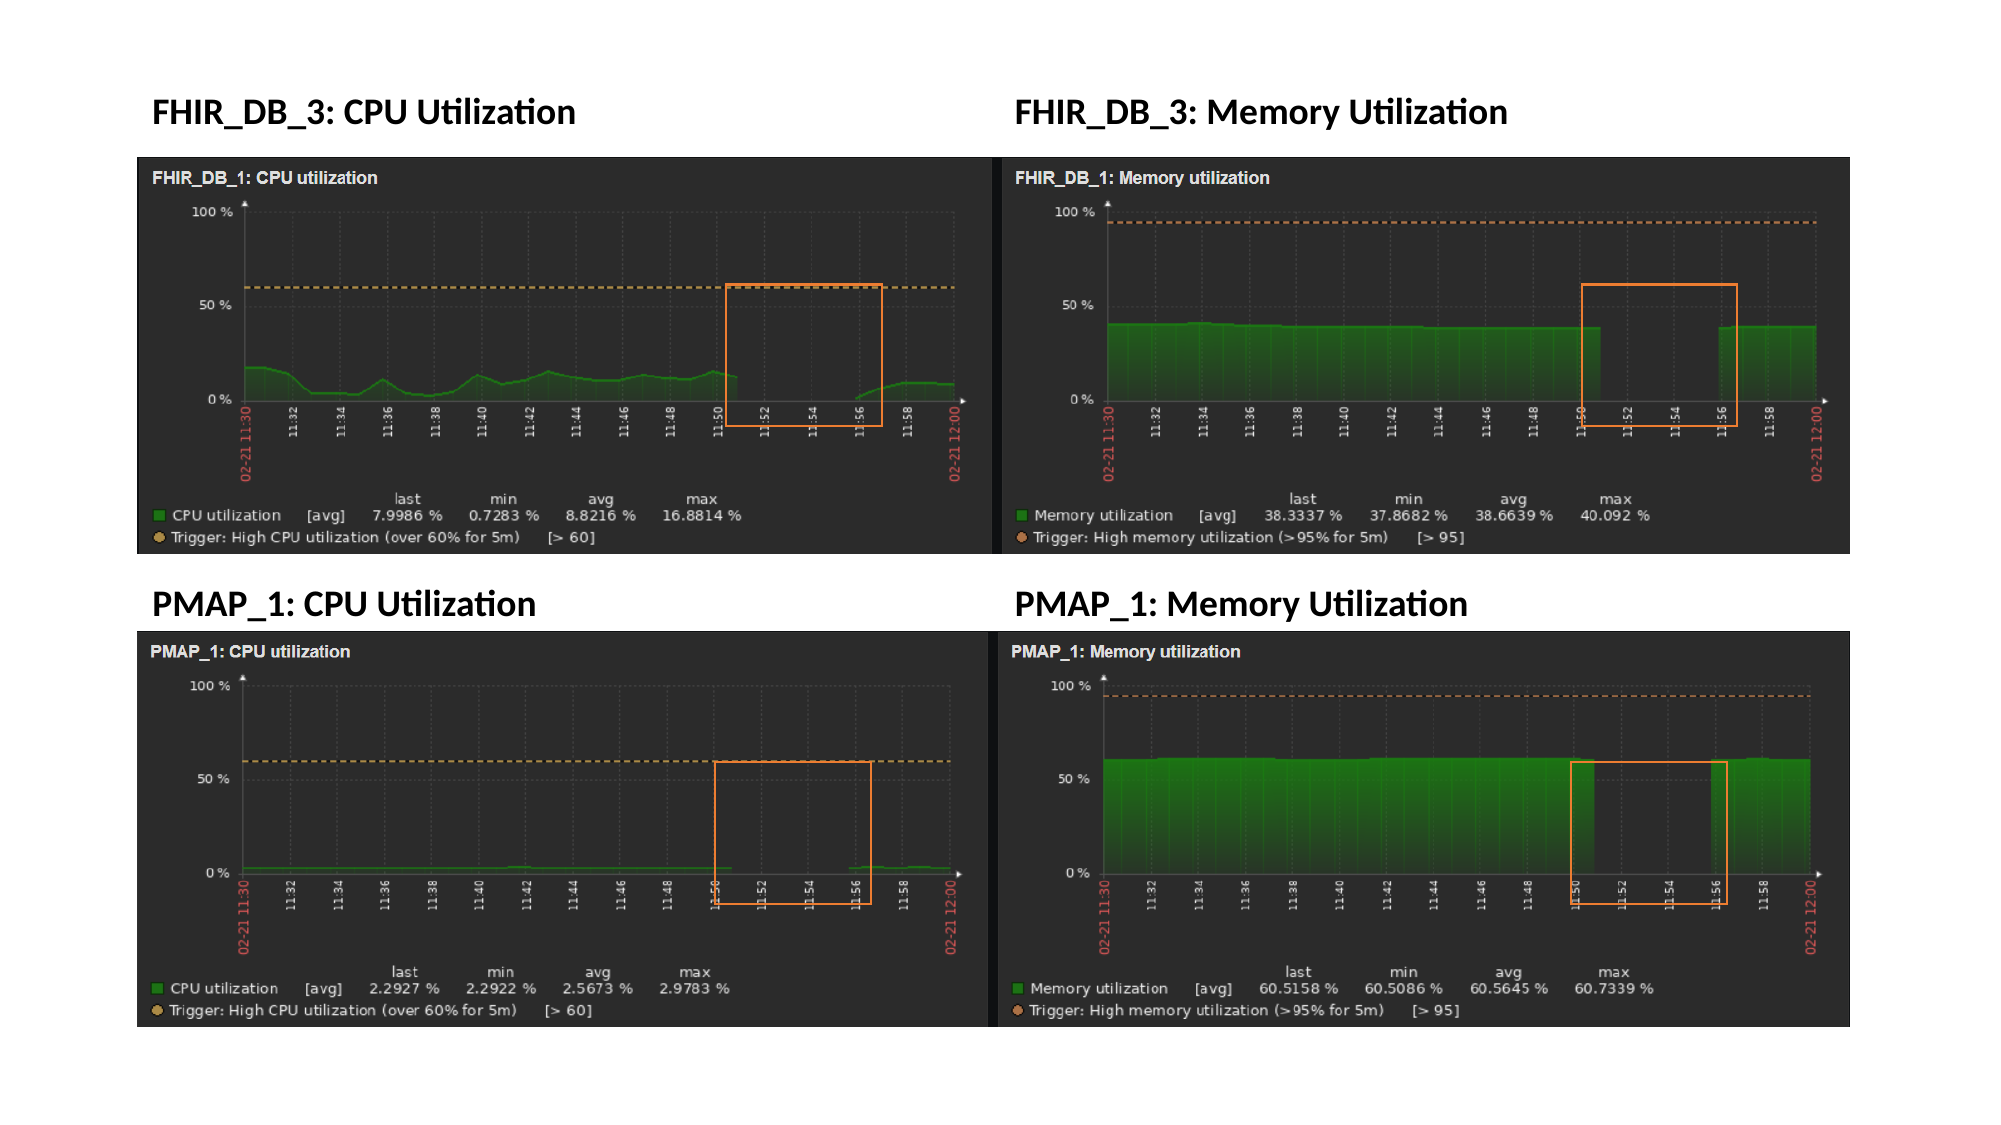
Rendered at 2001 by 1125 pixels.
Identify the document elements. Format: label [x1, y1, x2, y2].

text_box [137, 79, 1863, 141]
text_box [137, 571, 1863, 633]
picture [137, 630, 1850, 1027]
picture [137, 157, 1850, 554]
